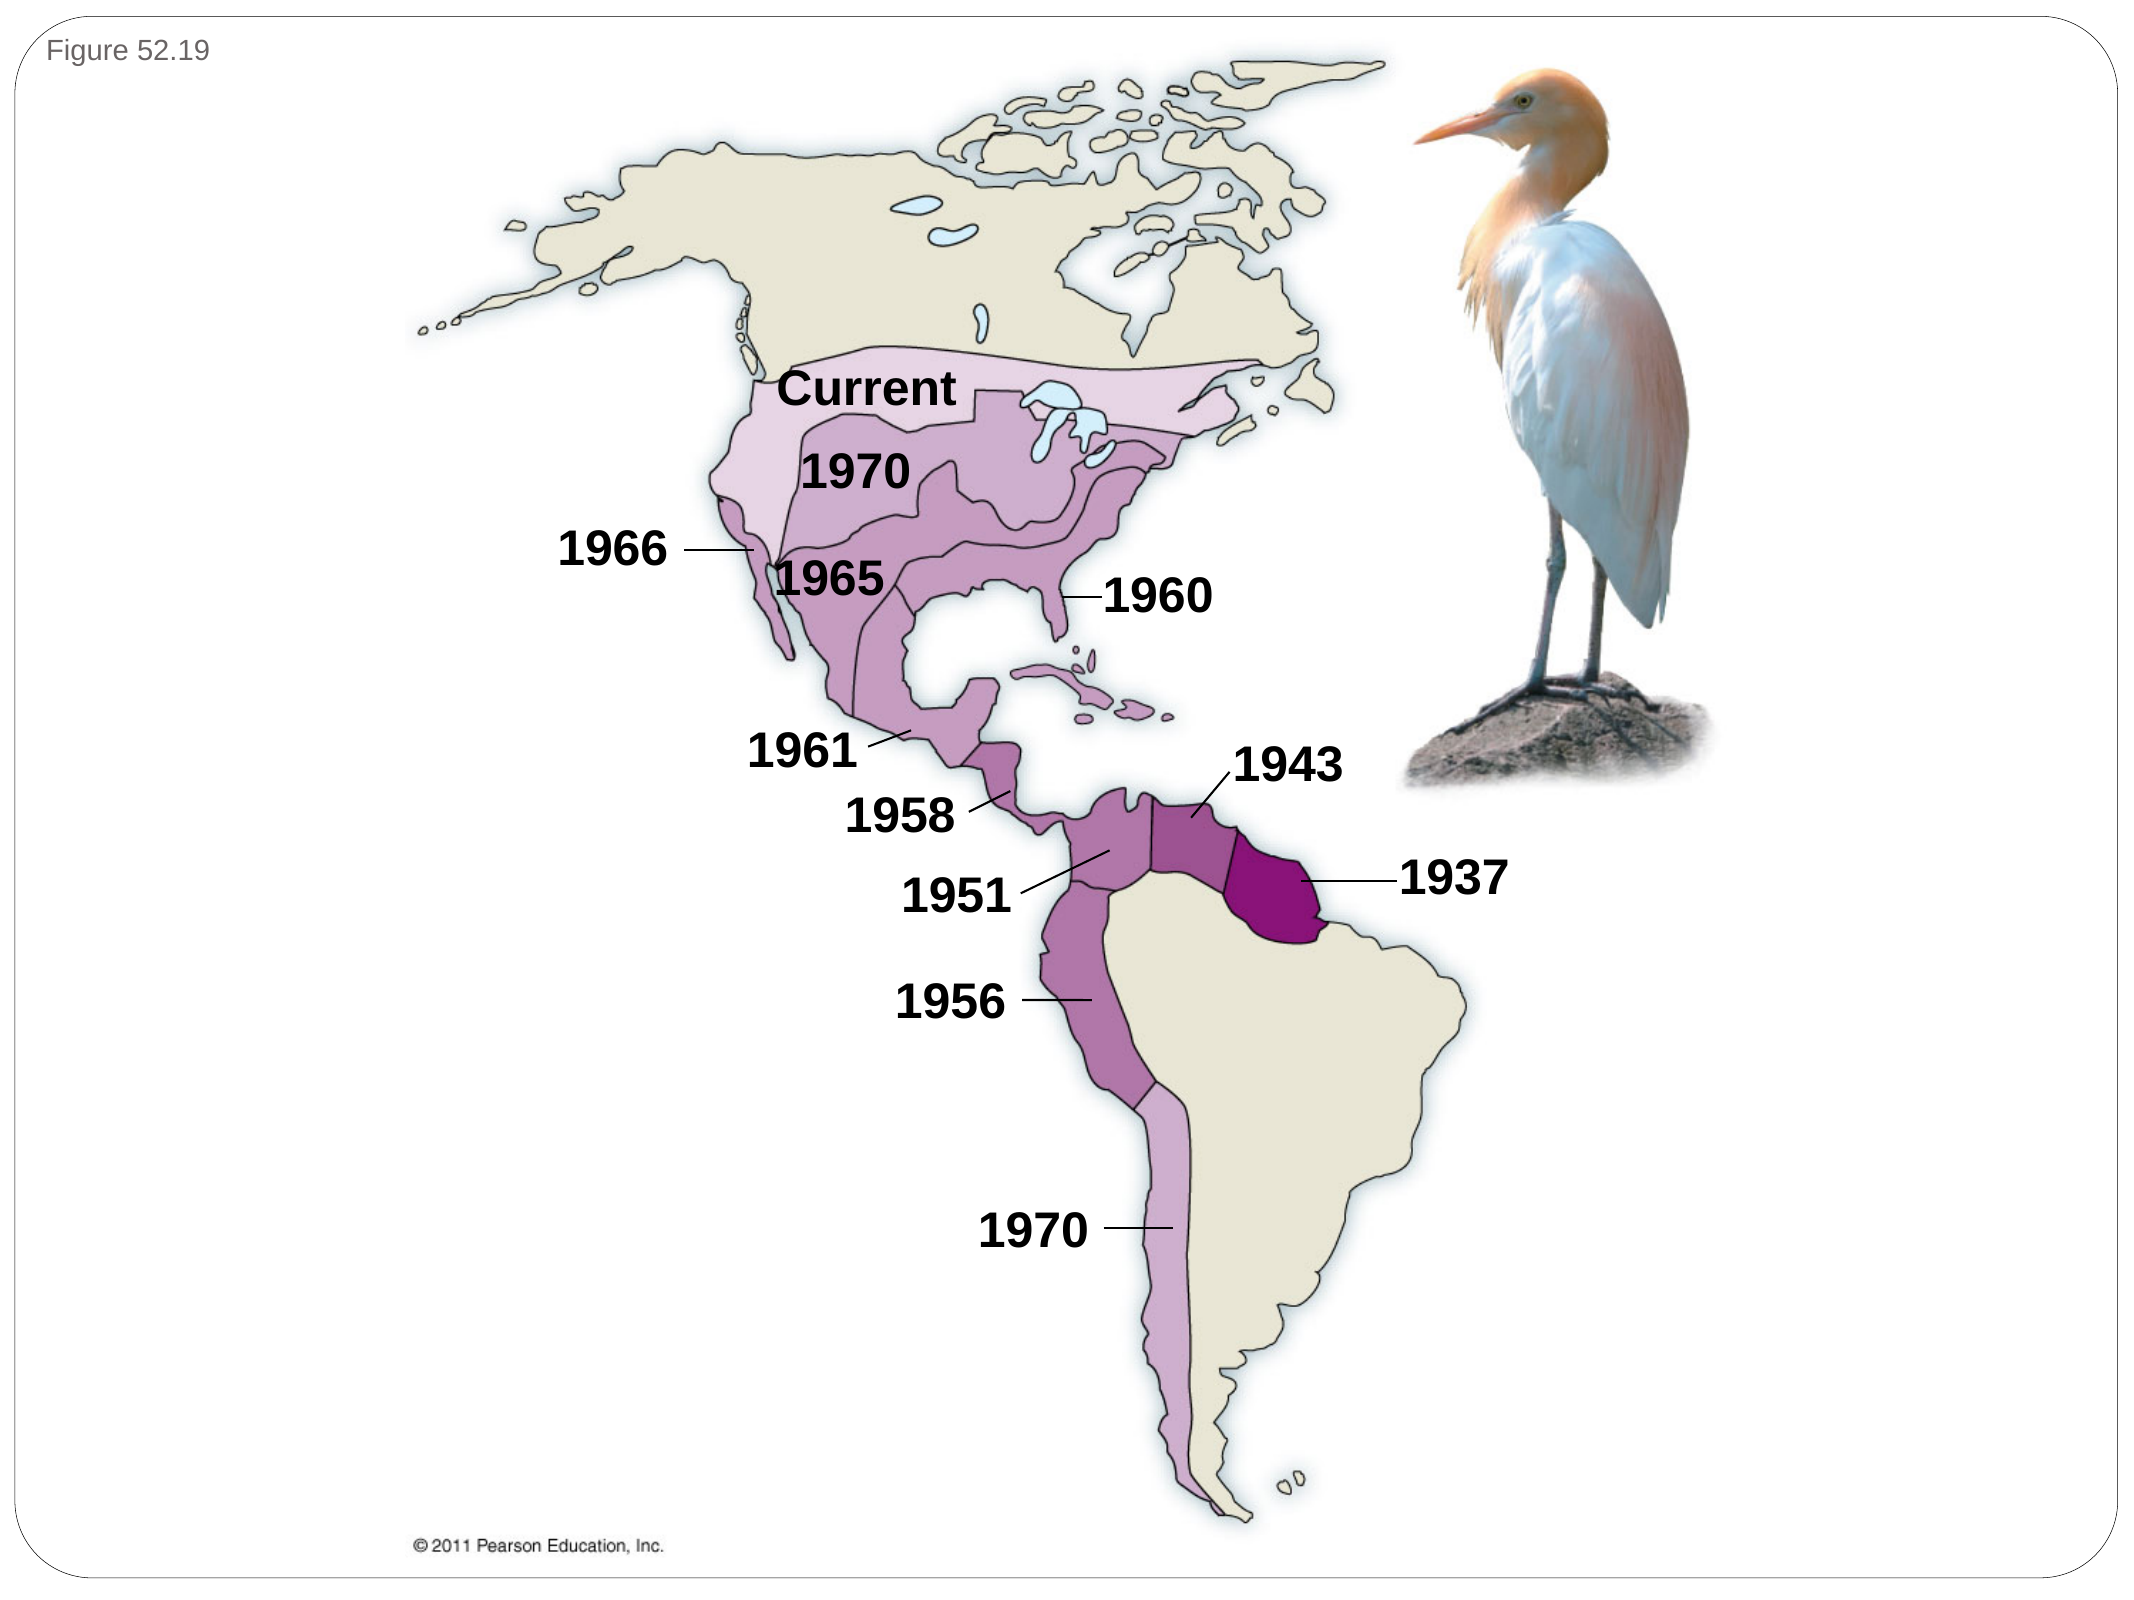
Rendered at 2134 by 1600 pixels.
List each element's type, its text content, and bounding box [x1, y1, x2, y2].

title Figure 52.19 [35, 5, 641, 78]
picture [404, 31, 1729, 1569]
